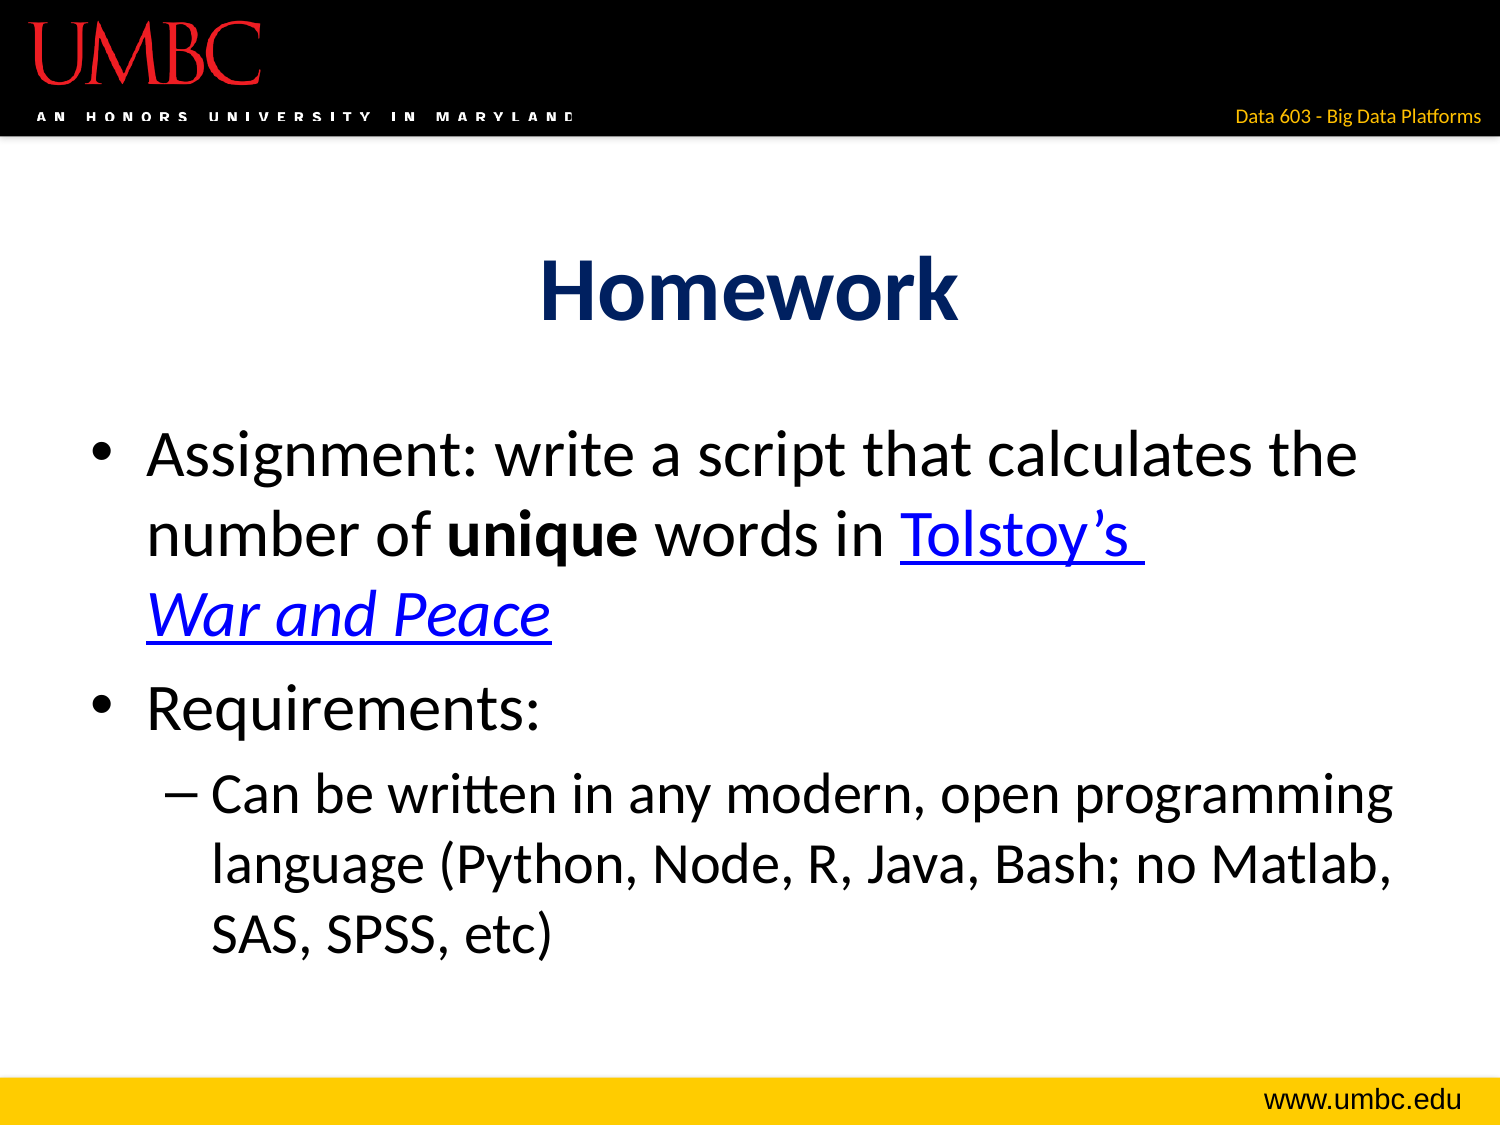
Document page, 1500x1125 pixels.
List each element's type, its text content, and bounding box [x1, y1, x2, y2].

title Homework [75, 190, 1425, 378]
list Assignment: write a script that calculates the number of unique words in Tolstoy’s War and Peace Requirements: Can be written in any modern, open programming language (Python, Node, R, Java, Bash; no Matlab, SAS, SPSS, etc) [75, 402, 1425, 1005]
